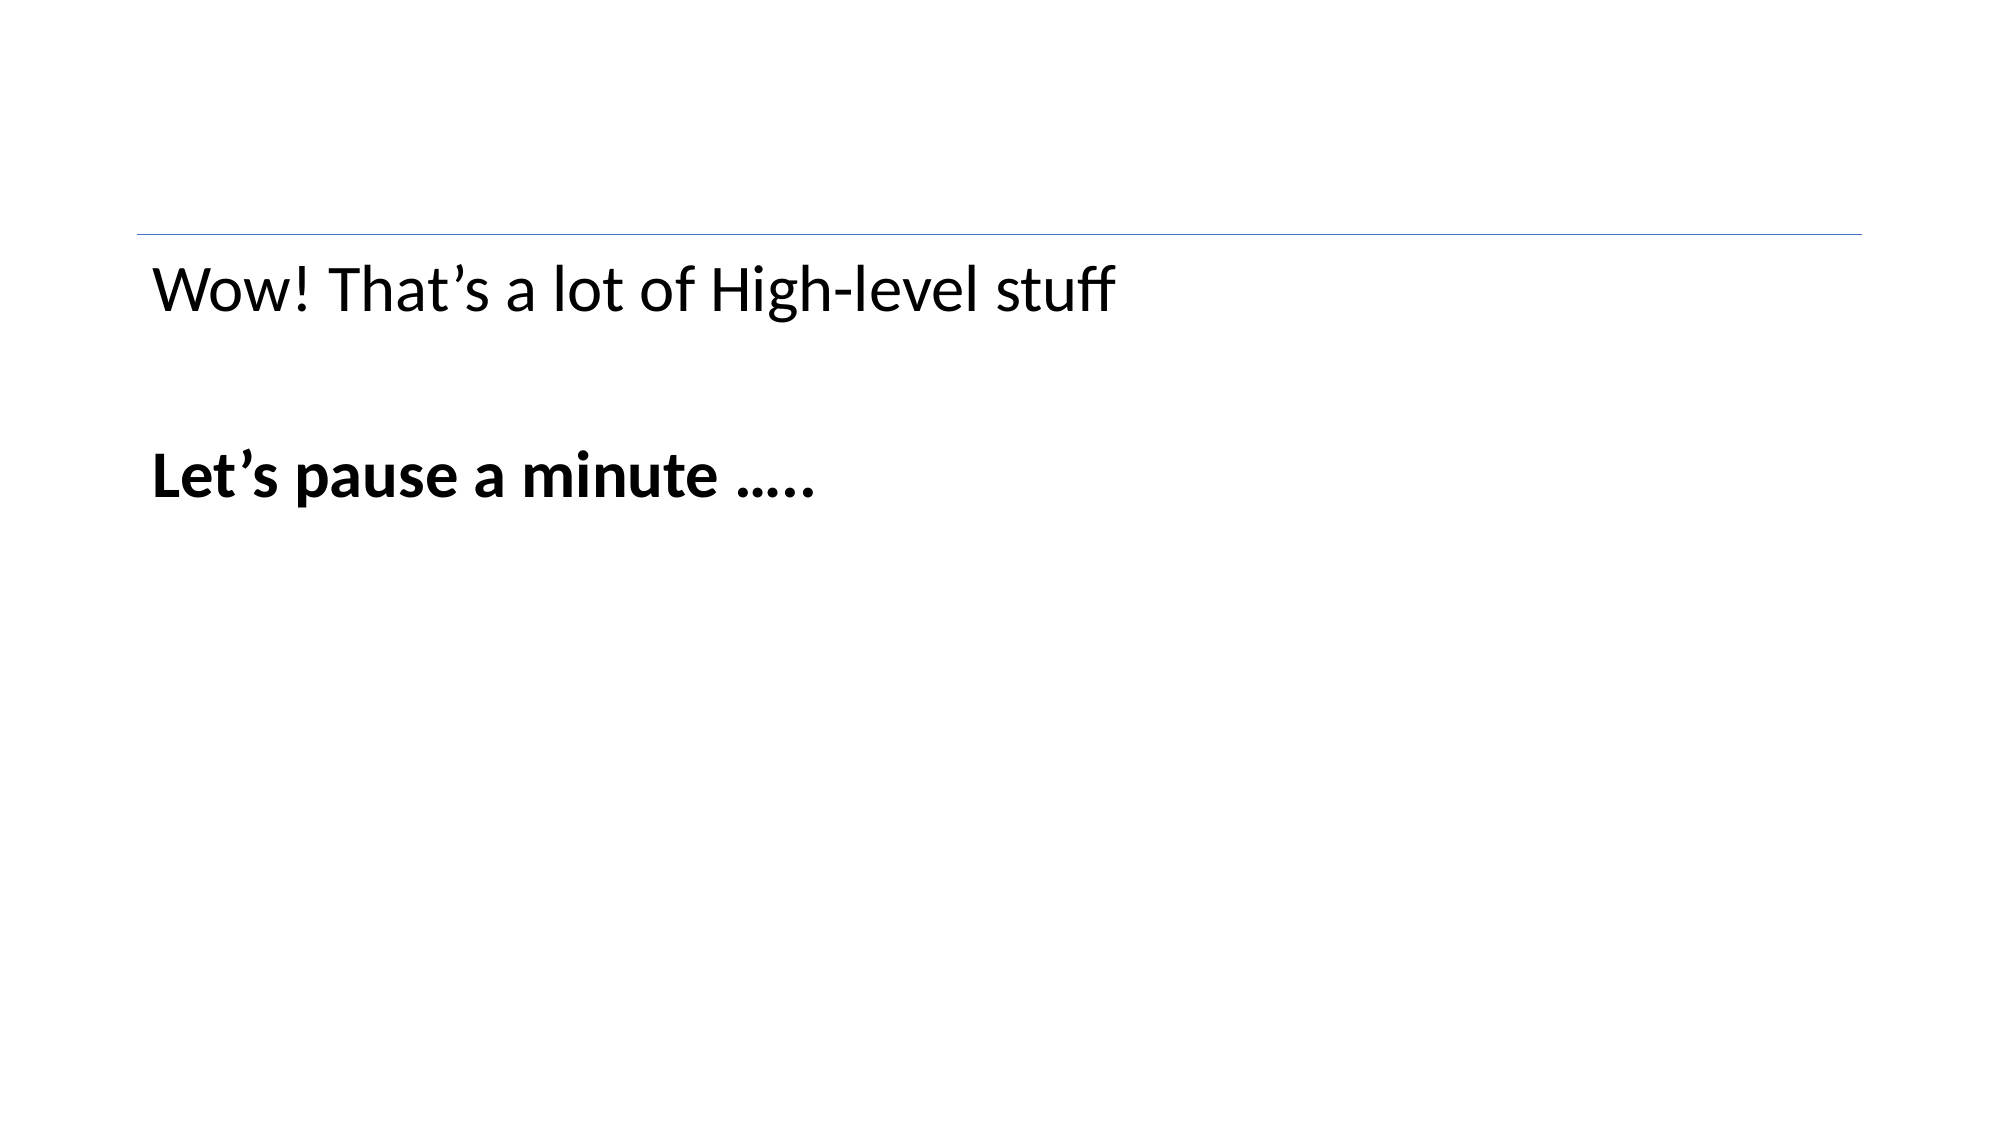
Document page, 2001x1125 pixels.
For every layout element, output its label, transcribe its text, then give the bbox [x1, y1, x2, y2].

list Wow! That’s a lot of High-level stuff Let’s pause a minute ….. [137, 246, 1432, 960]
